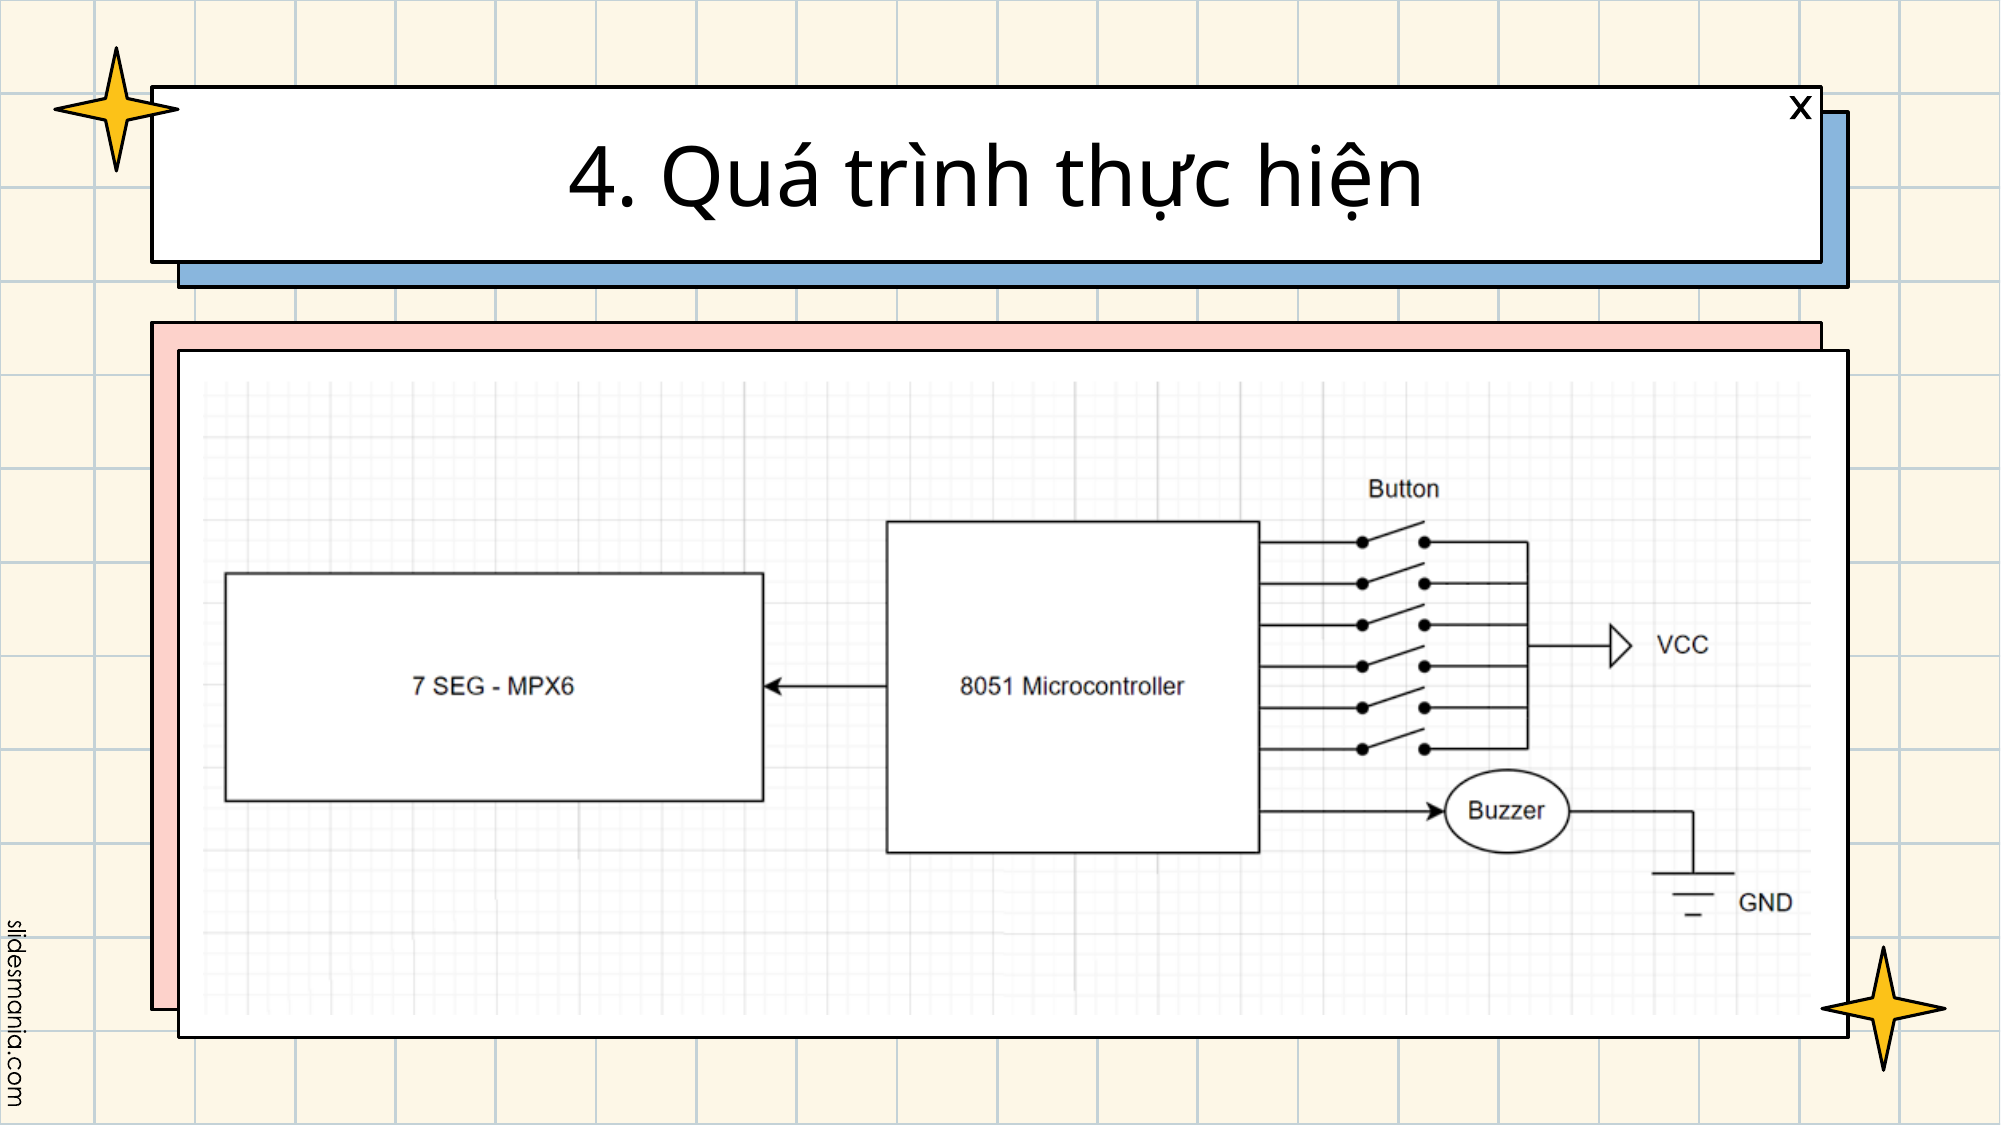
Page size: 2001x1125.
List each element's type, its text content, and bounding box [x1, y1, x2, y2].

picture [203, 374, 1812, 1015]
title 4. Quá trình thực hiện [203, 110, 1792, 237]
